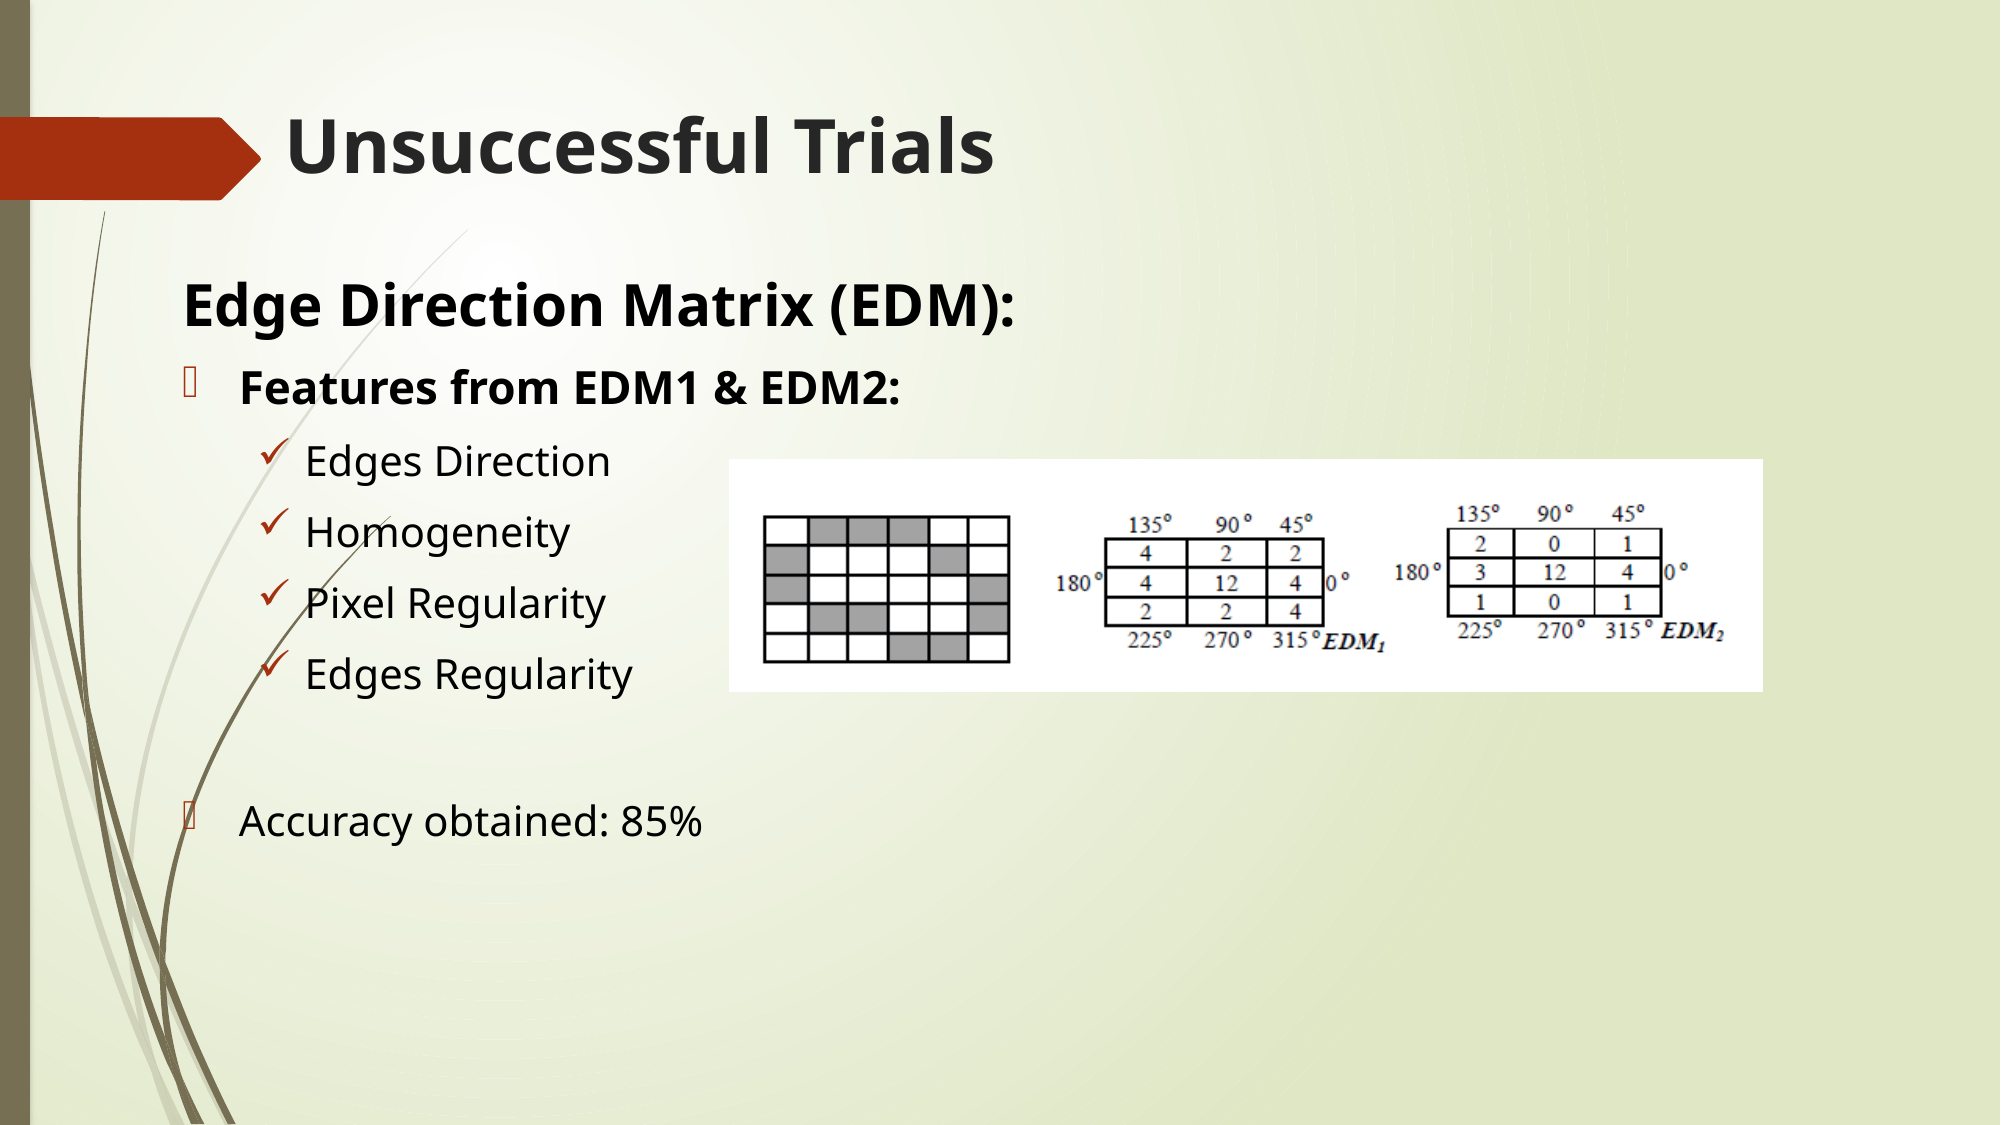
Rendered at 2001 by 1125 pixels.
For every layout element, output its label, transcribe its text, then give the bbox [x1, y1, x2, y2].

list Edge Direction Matrix (EDM): Features from EDM1 & EDM2: Edges Direction Homogeneity Pixel Regularity Edges Regularity Accuracy obtained: 85% [167, 260, 1763, 1034]
title Unsuccessful Trials [269, 91, 1732, 220]
picture [728, 459, 1763, 692]
